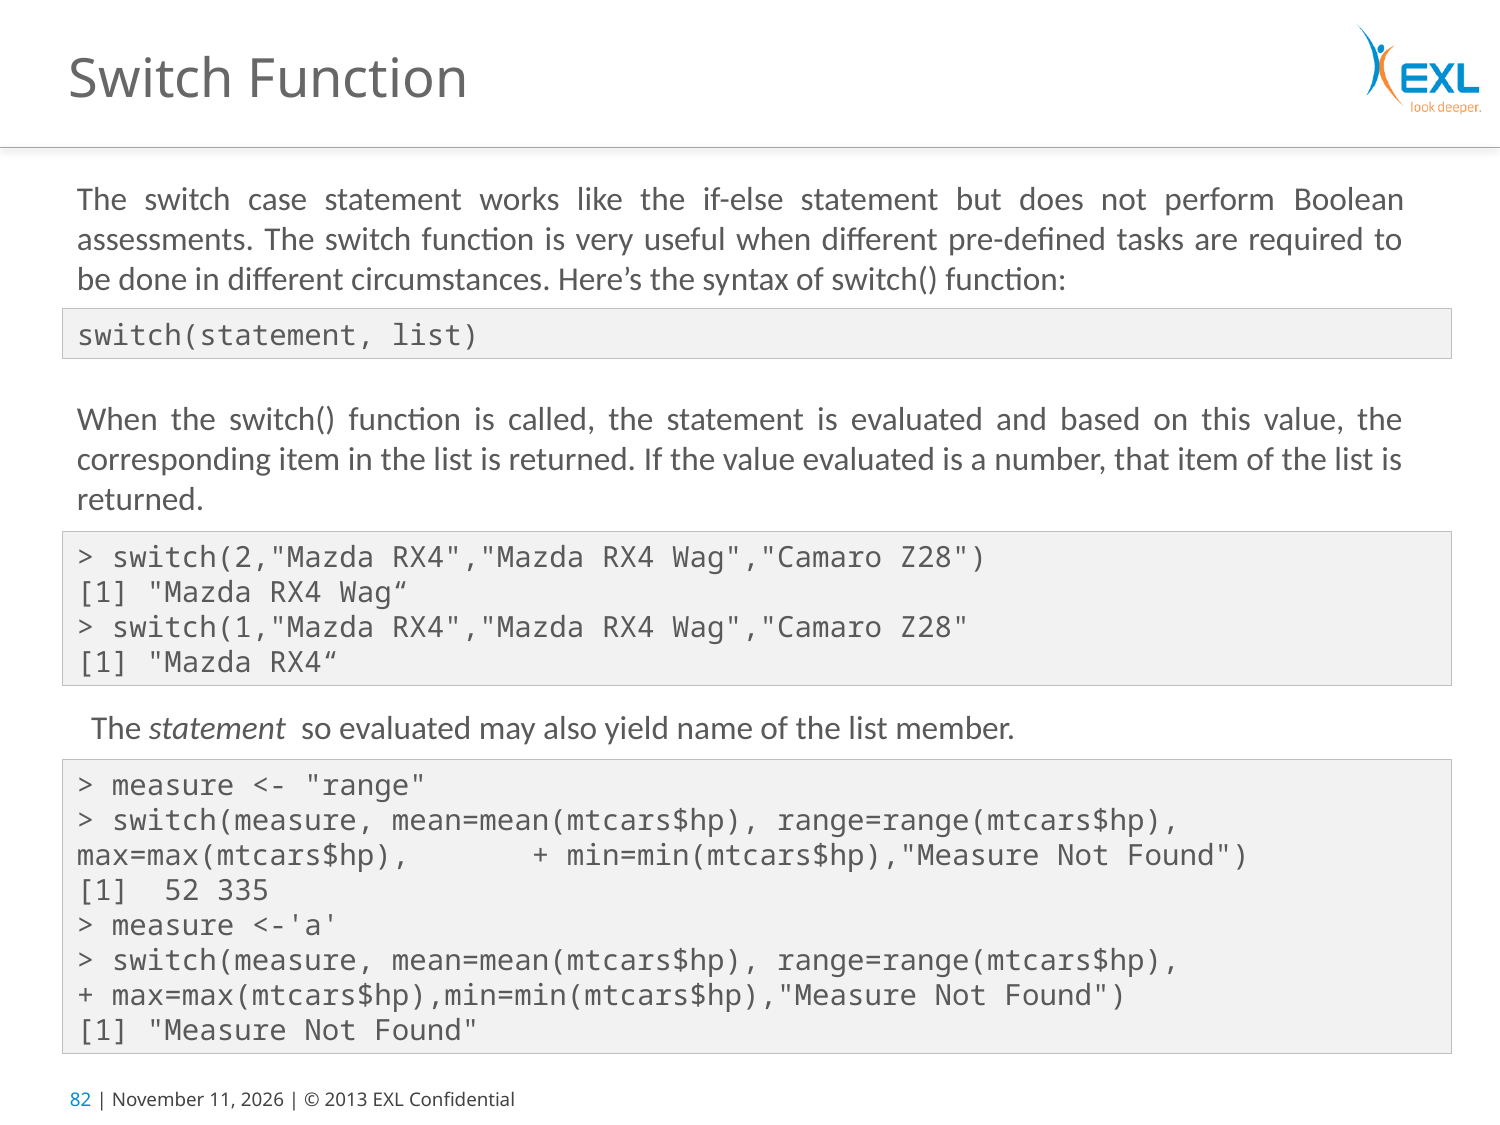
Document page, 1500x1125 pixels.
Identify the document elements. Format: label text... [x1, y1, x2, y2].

text_box The statement so evaluated may also yield name of the list member. [76, 699, 1420, 754]
text_box > measure <- "range" > switch(measure, mean=mean(mtcars$hp), range=range(mtcars$hp), max=max(mtcars$hp), + min=min(mtcars$hp),"Measure Not Found") [1] 52 335 > measure <-'a' > switch(measure, mean=mean(mtcars$hp), range=range(mtcars$hp), + max=max(mtcars$hp),min=min(mtcars$hp),"Measure Not Found") [1] "Measure Not Found" [62, 759, 1452, 1054]
title Switch Function [53, 6, 1478, 154]
text_box The switch case statement works like the if-else statement but does not perform Boolean assessments. The switch function is very useful when different pre-defined tasks are required to be done in different circumstances. Here’s the syntax of switch() function: [62, 169, 1420, 305]
text_box switch(statement, list) [62, 308, 1452, 359]
text_box > switch(2,"Mazda RX4","Mazda RX4 Wag","Camaro Z28") [1] "Mazda RX4 Wag“ > switch(1,"Mazda RX4","Mazda RX4 Wag","Camaro Z28" [1] "Mazda RX4“ [62, 531, 1452, 686]
text_box When the switch() function is called, the statement is evaluated and based on this value, the corresponding item in the list is returned. If the value evaluated is a number, that item of the list is returned. [62, 390, 1420, 525]
picture [1478, 19, 1488, 121]
